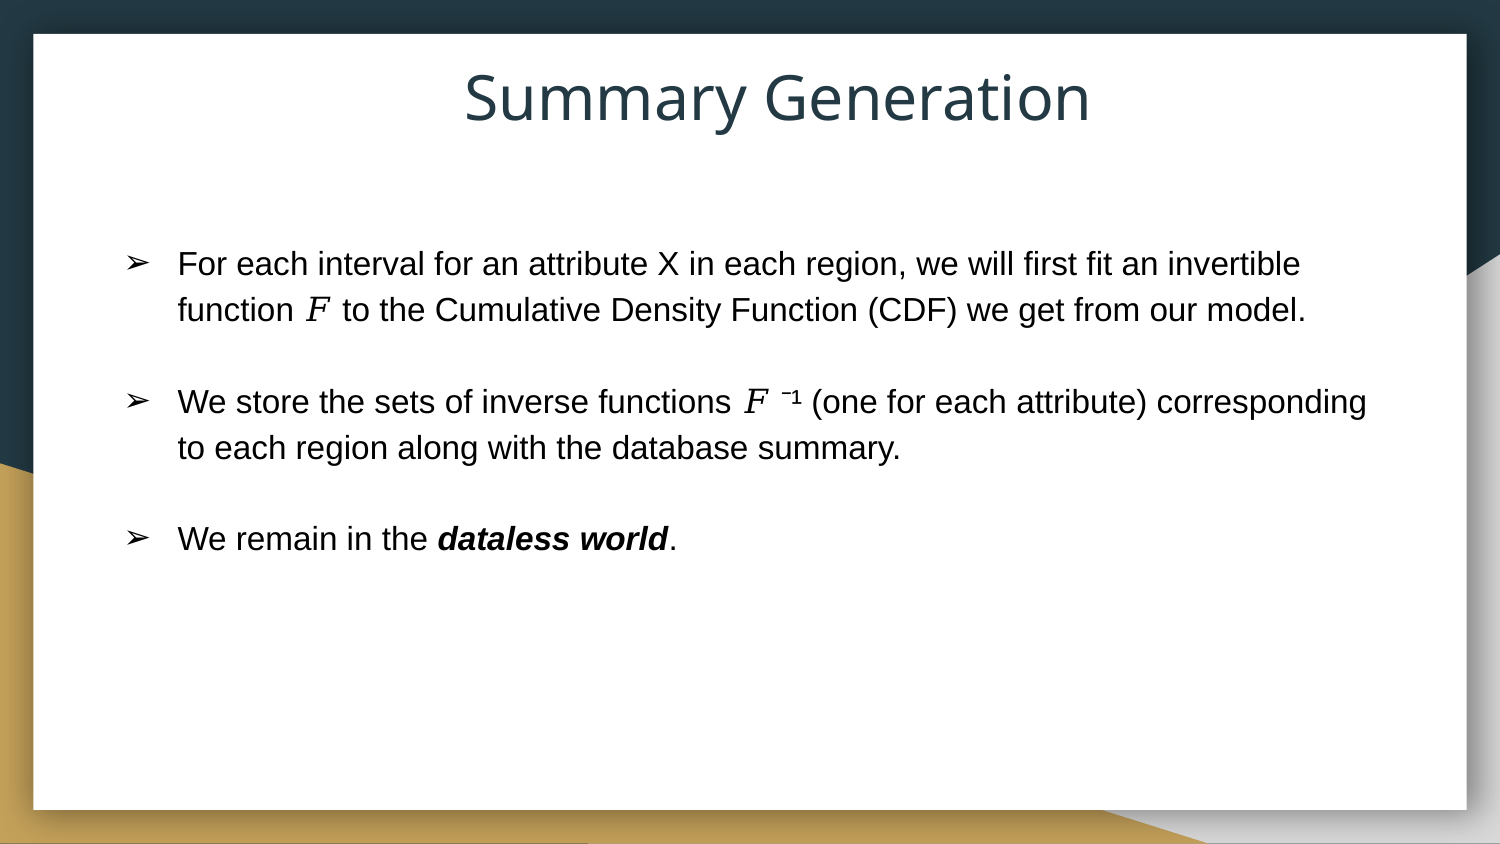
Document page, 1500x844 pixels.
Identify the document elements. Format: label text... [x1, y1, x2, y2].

title Summary Generation [30, 32, 1453, 159]
text_box For each interval for an attribute X in each region, we will first fit an invertible function 𝐹 to the Cumulative Density Function (CDF) we get from our model. We store the sets of inverse functions 𝐹 ⁻¹ (one for each attribute) corresponding to each region along with the database summary. We remain in the dataless world. [87, 221, 1415, 769]
